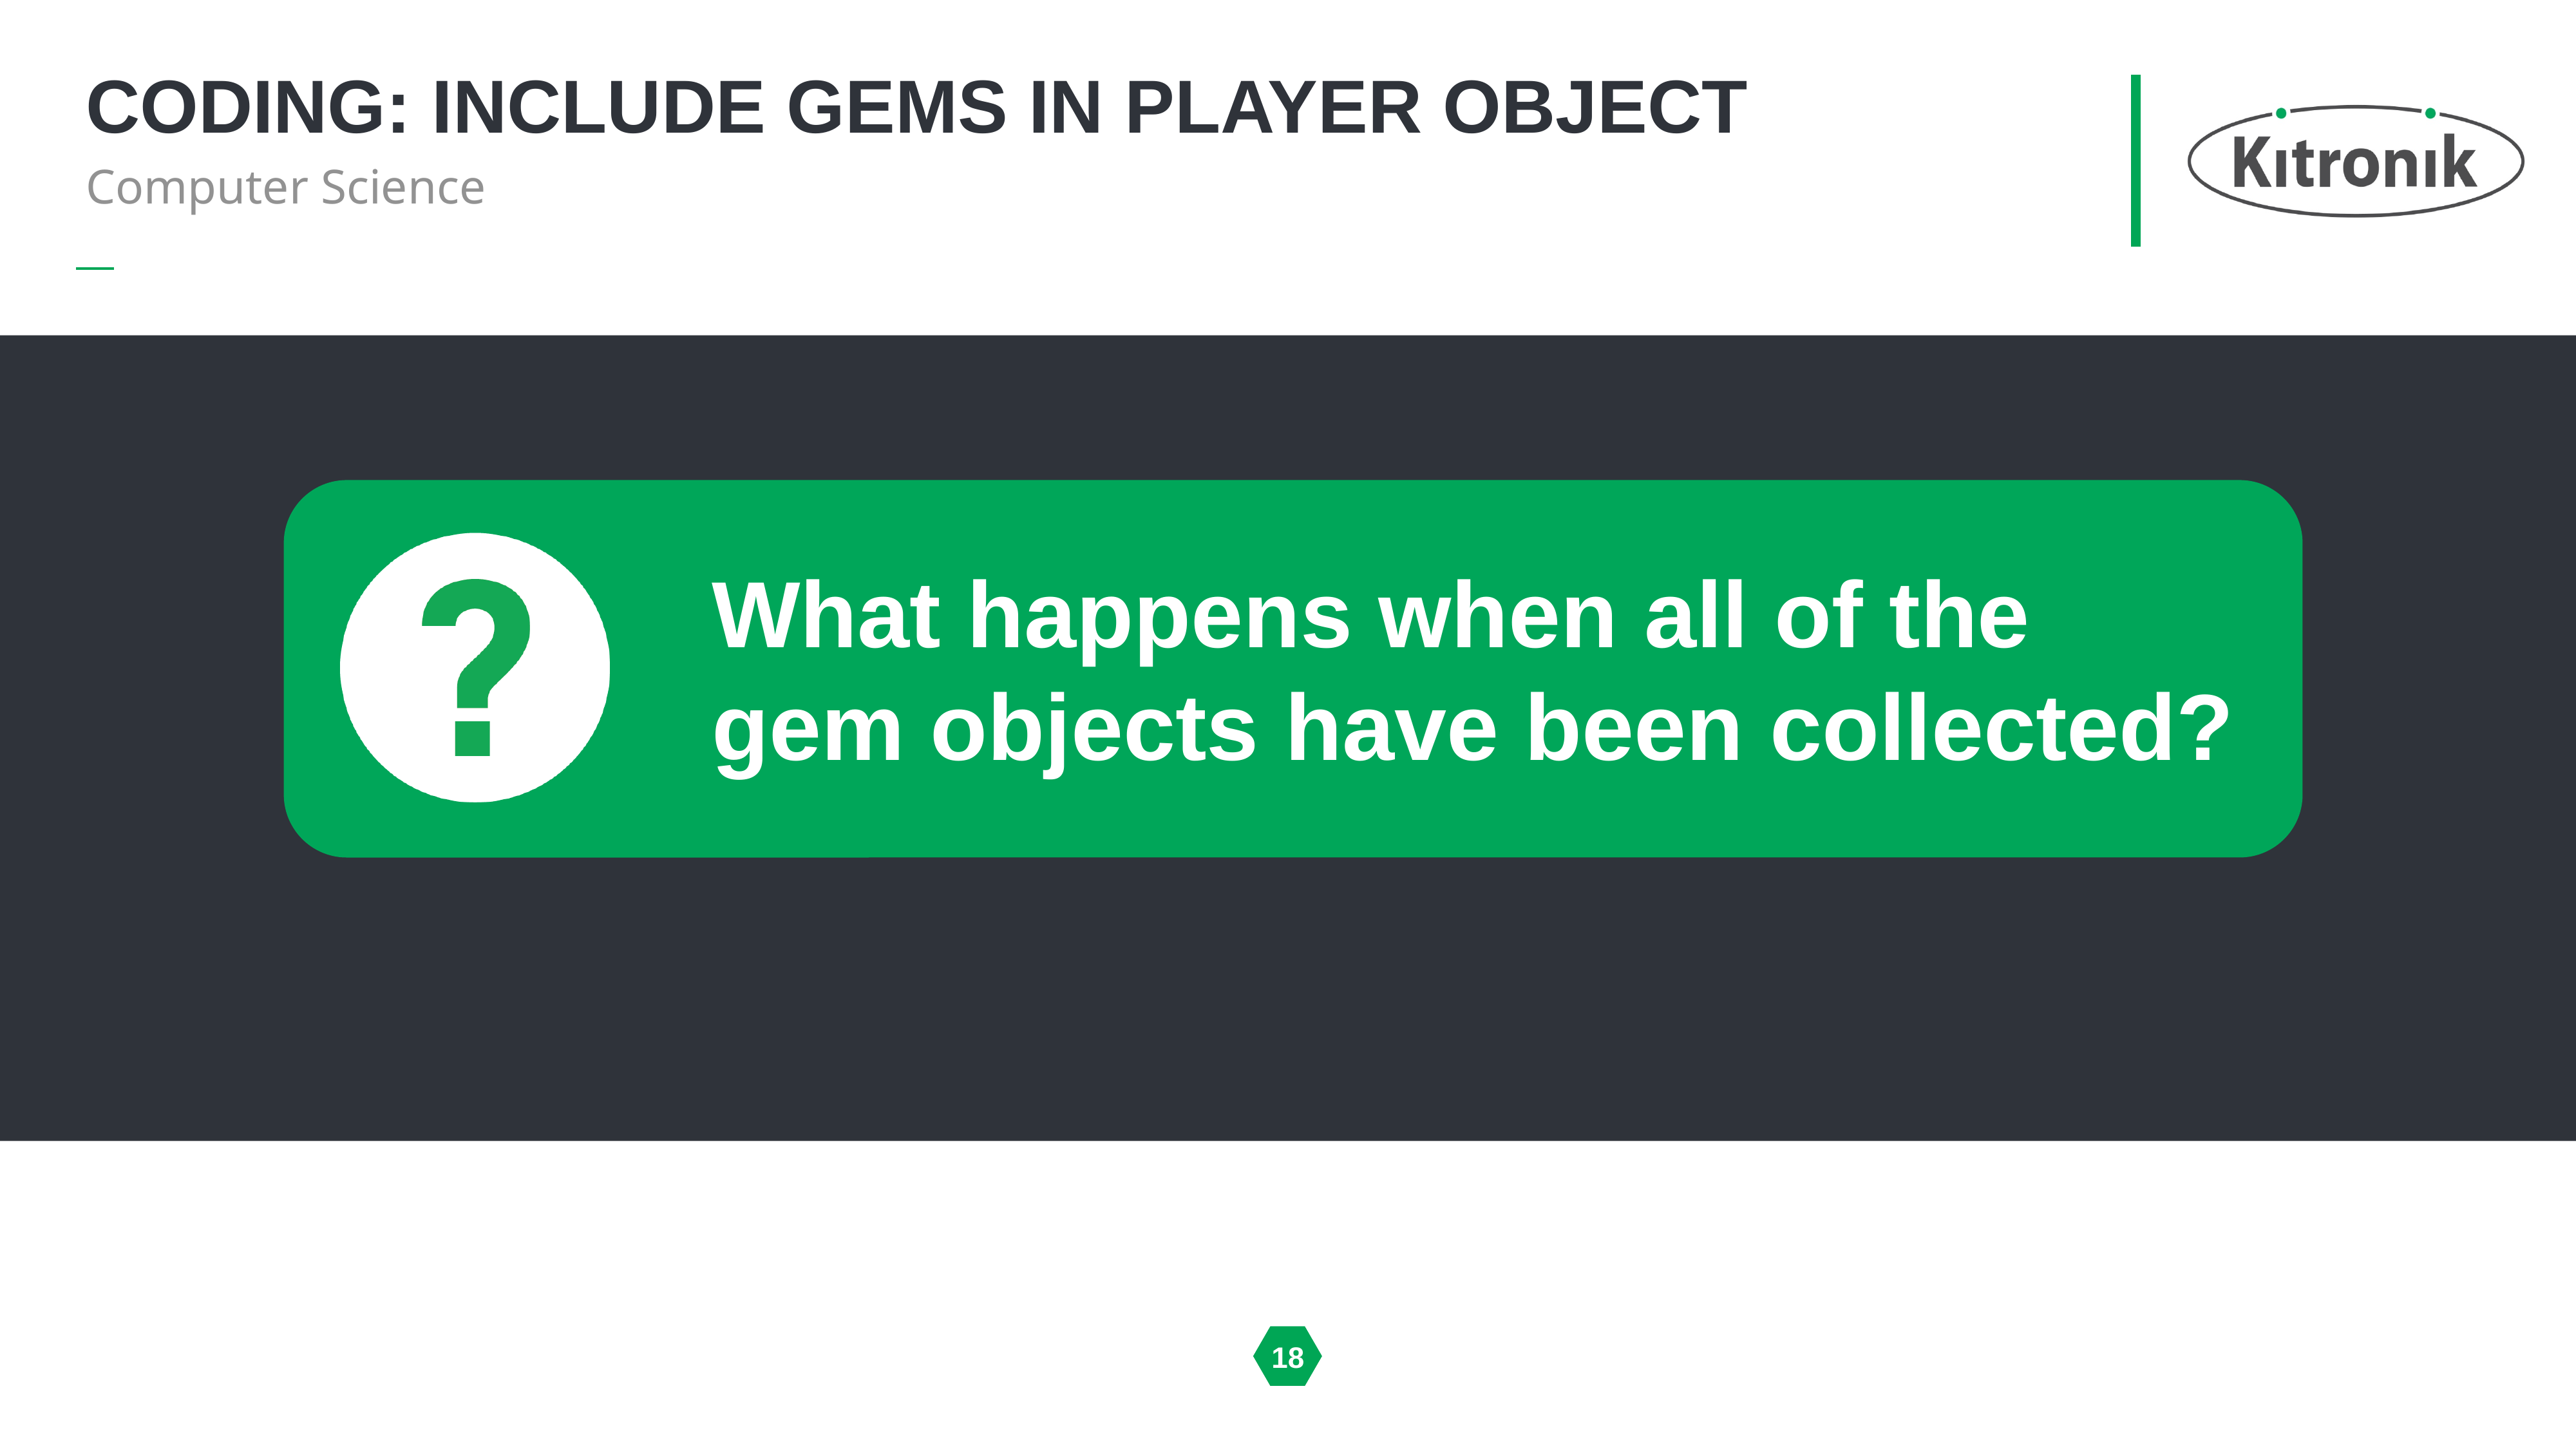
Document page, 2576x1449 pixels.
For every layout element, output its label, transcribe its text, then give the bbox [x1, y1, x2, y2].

list Computer Science [76, 174, 2031, 219]
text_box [283, 480, 2303, 858]
slide_number 18 [1253, 1331, 1323, 1382]
text_box [1267, 1326, 1307, 1331]
title Coding: include gems in player object [76, 52, 2031, 174]
text_box [0, 335, 2576, 1141]
text_box [1268, 1382, 1307, 1386]
picture [2186, 103, 2526, 219]
